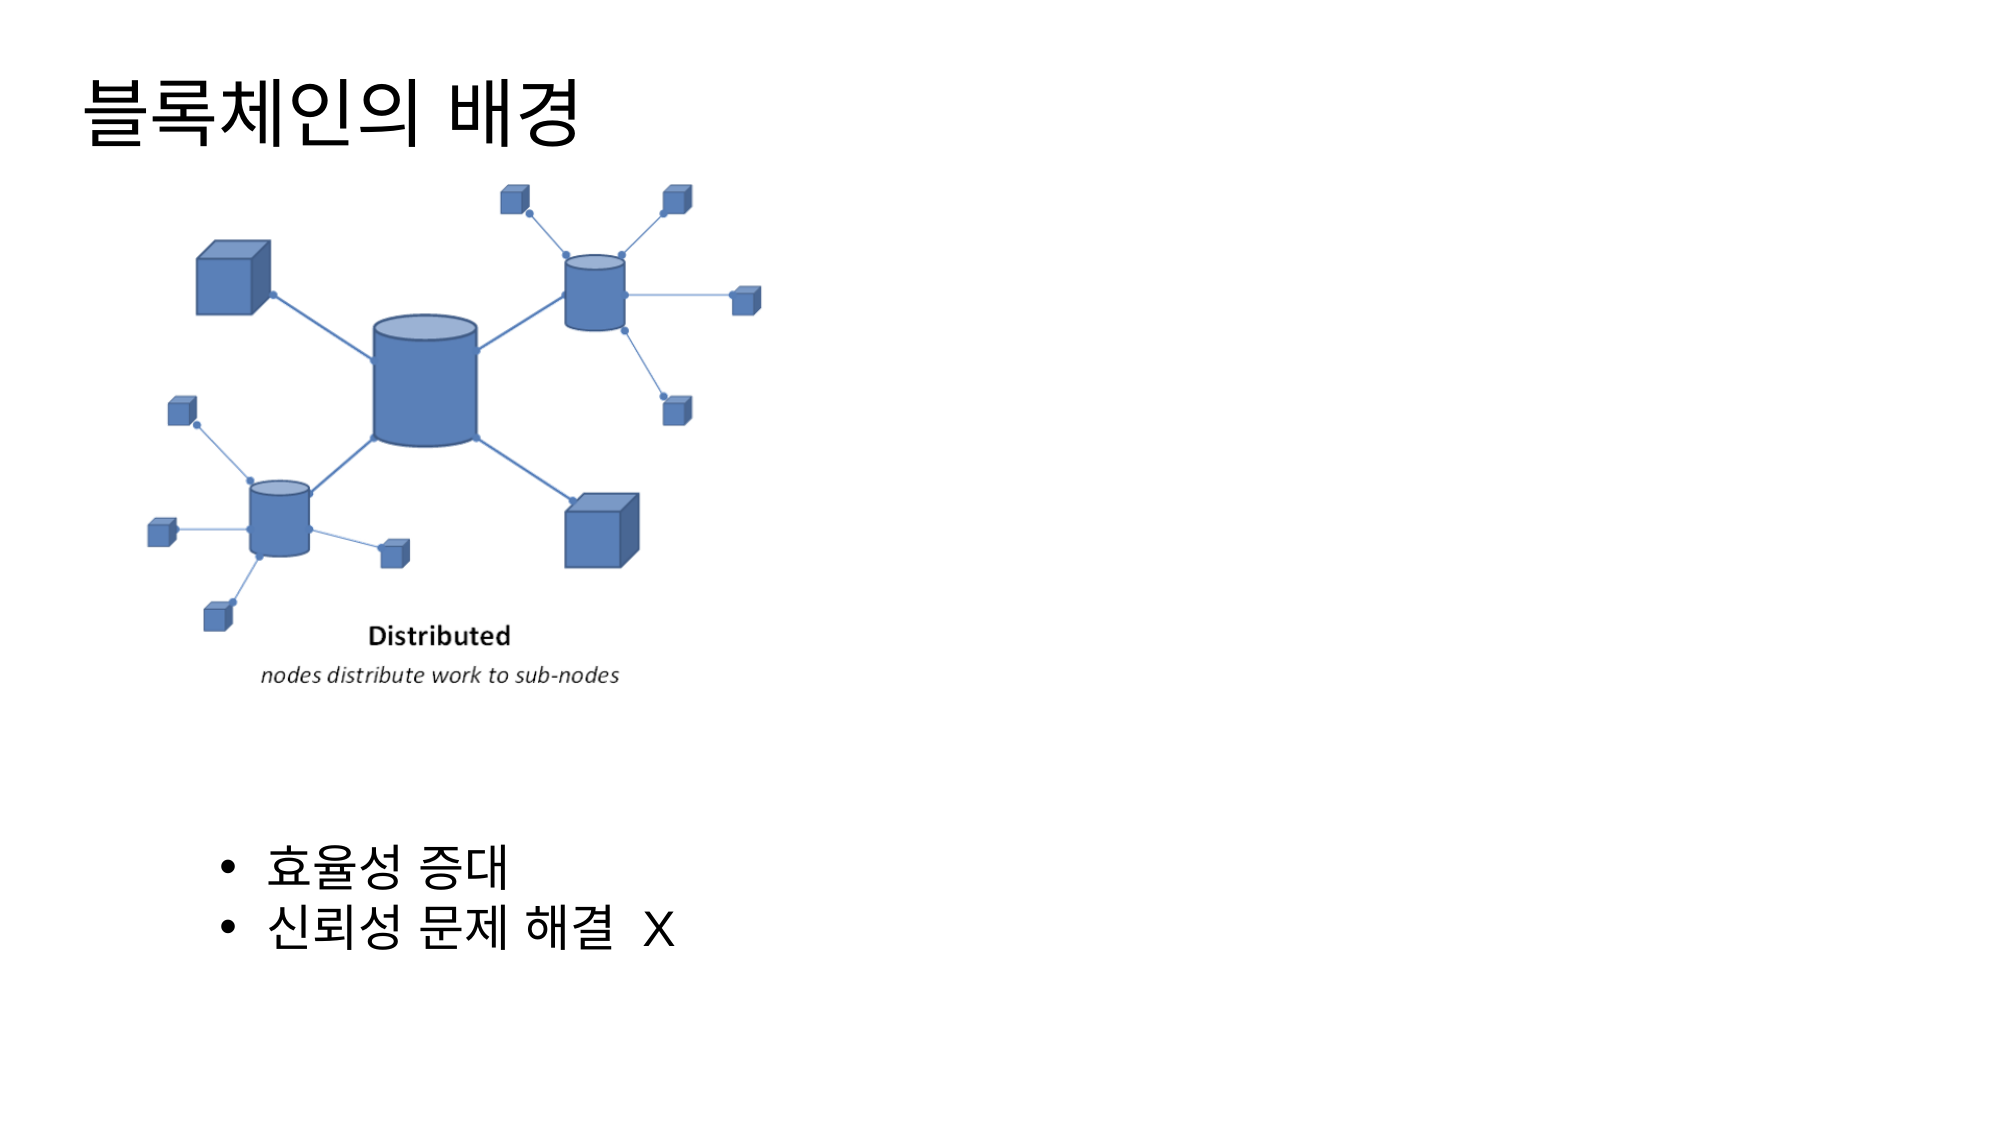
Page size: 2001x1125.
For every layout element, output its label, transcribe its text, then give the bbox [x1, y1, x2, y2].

text_box 효율성 증대 신뢰성 문제 해결 X [204, 828, 691, 964]
picture [115, 159, 780, 710]
text_box 블록체인의 배경 [66, 59, 600, 165]
